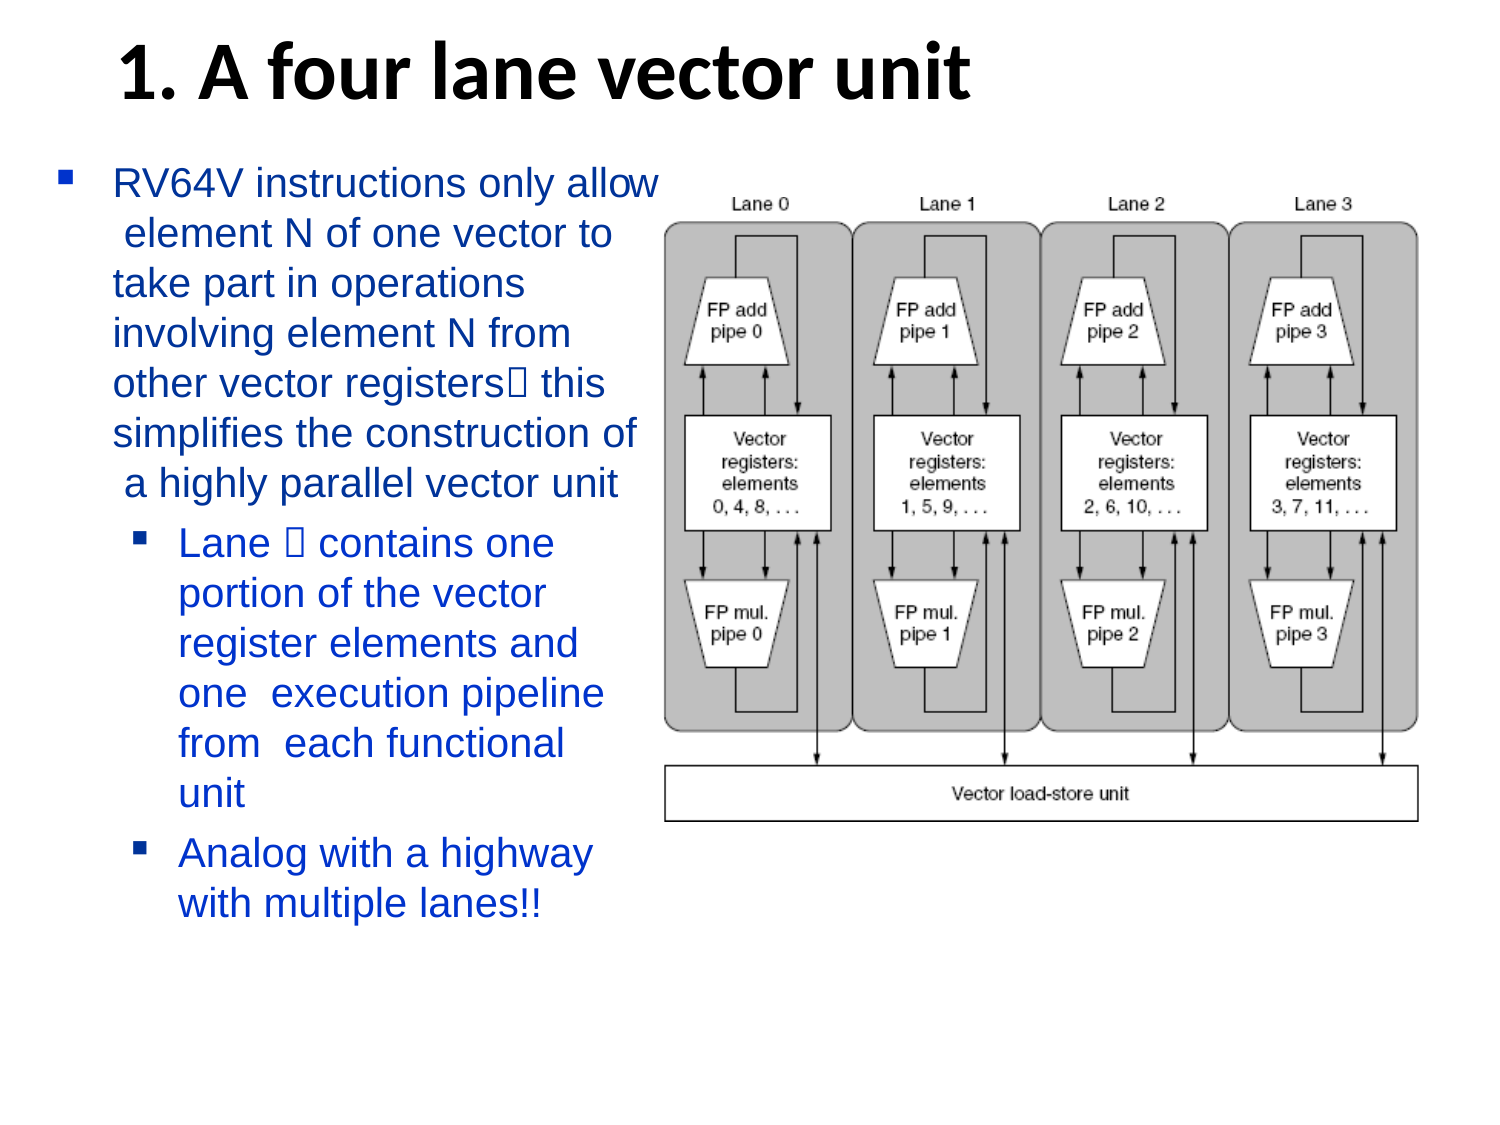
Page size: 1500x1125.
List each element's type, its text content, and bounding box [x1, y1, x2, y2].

title 1. A four lane vector unit [113, 0, 1268, 161]
text_box [663, 197, 1419, 822]
text_box RV64V instructions only allo element N of one vector to take part in operations involving element N from other vector registers this simplifies the construction of a highly parallel vector unit Lane  contains one portion of the vector register elements and one execution pipeline from each functional unit Analog with a highway with multiple lanes!! [54, 153, 638, 976]
text_box w [638, 159, 659, 206]
